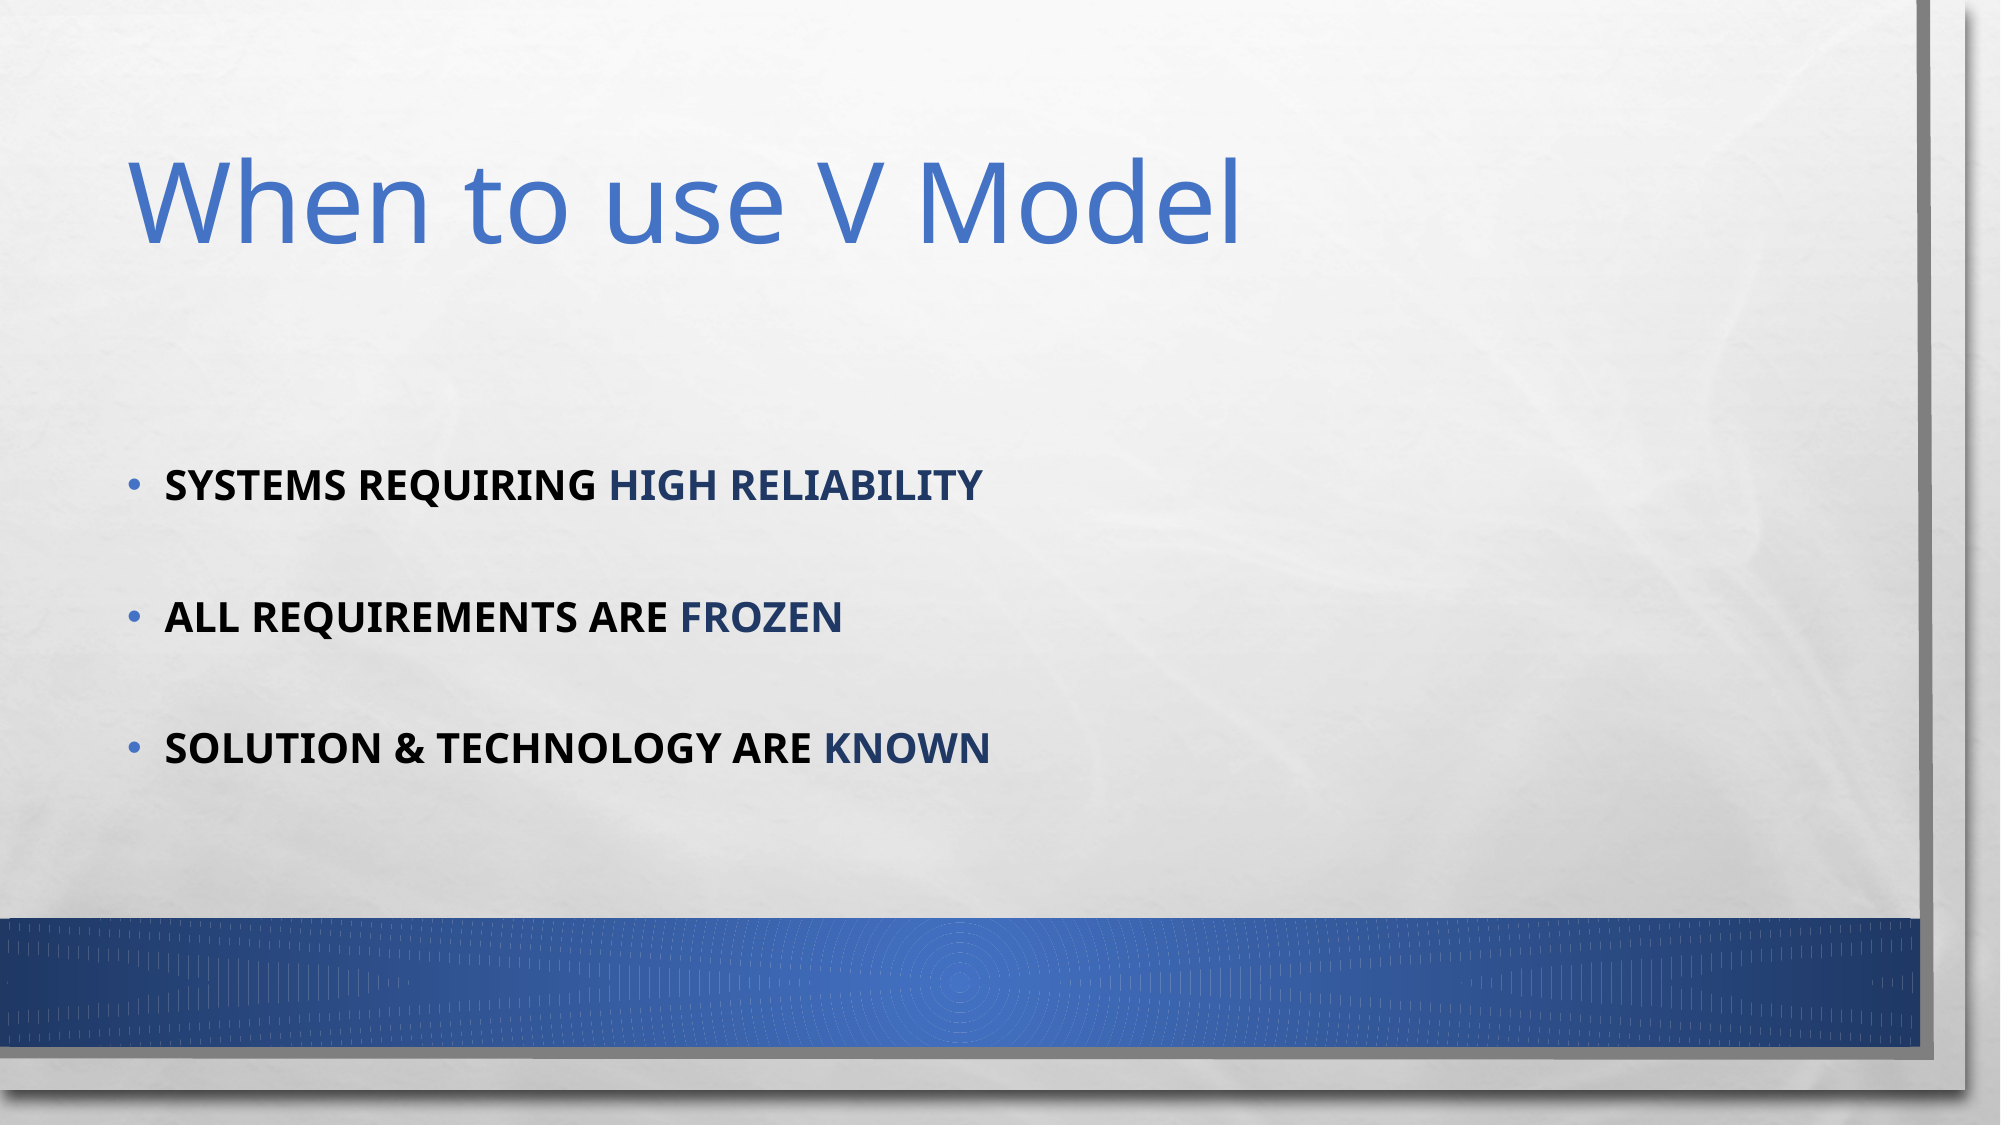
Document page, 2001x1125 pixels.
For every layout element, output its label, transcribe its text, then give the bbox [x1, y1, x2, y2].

picture [0, 0, 1919, 918]
list SYSTEMS REQUIRING HIGH RELIABILITY ALL REQUIREMENTS ARE FROZEN SOLUTION & TECHNOLOGY ARE KNOWN [112, 315, 1818, 906]
title When to use V Model [112, 112, 1818, 302]
picture [0, 0, 2001, 1125]
